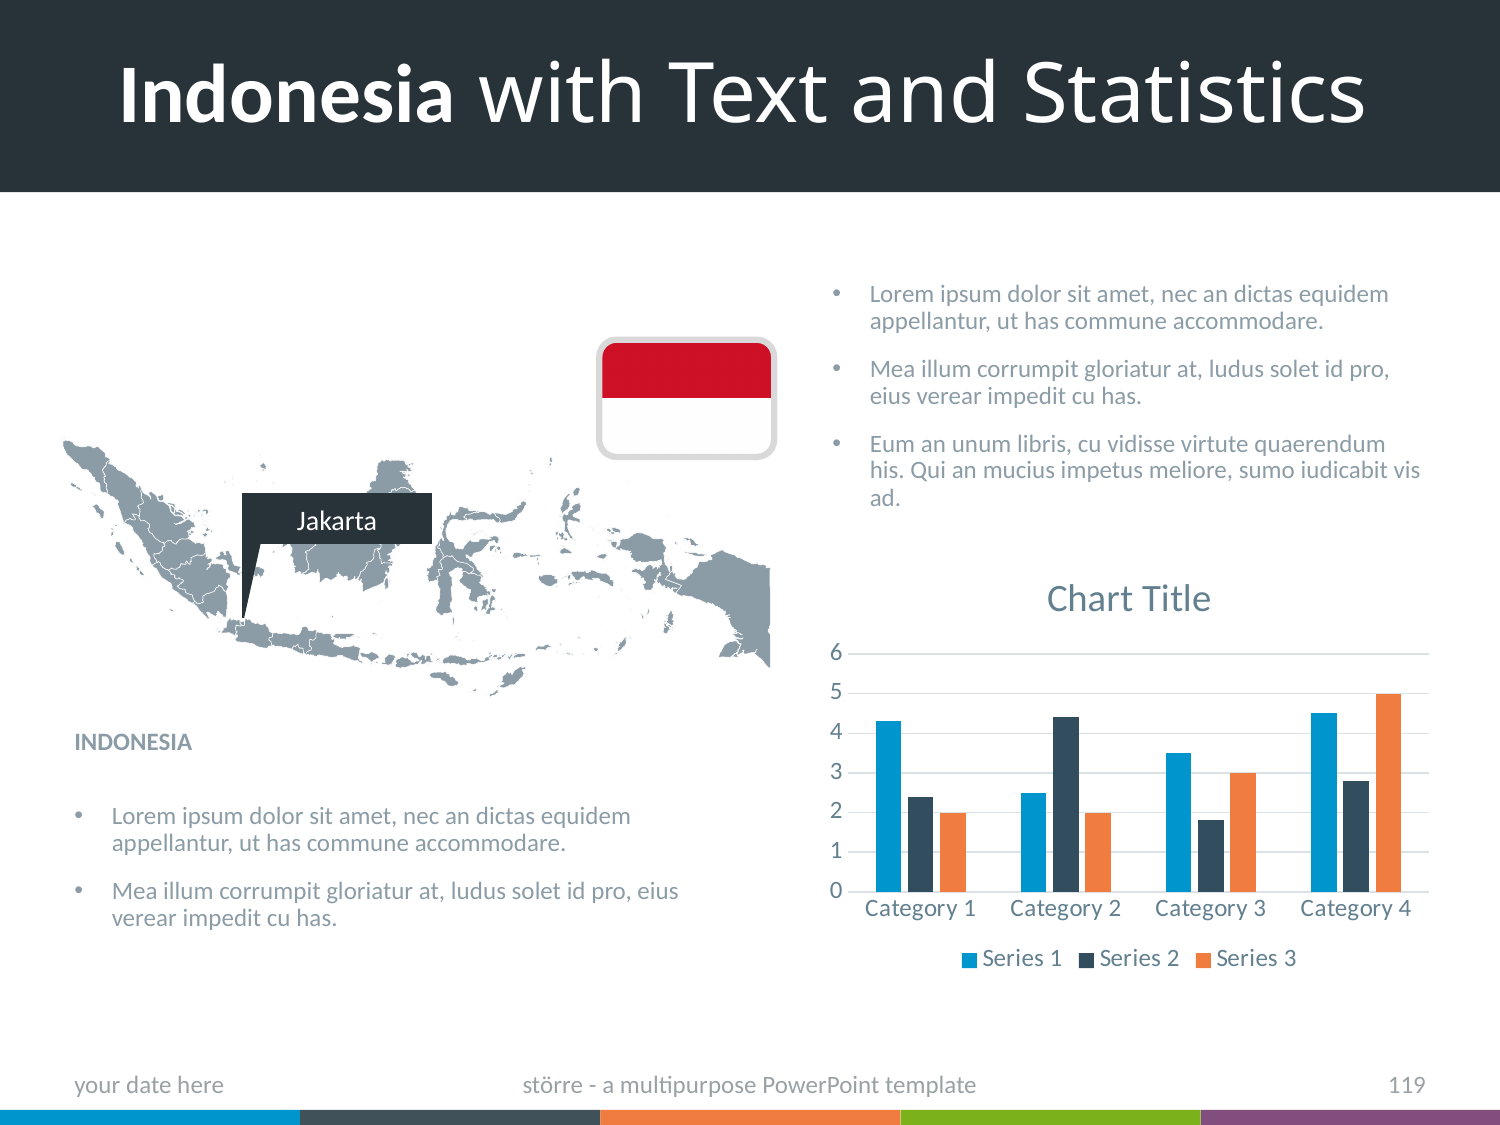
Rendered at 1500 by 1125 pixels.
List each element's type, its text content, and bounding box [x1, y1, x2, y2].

slide_number 119 [1103, 1060, 1442, 1107]
text_box [598, 338, 776, 452]
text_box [59, 436, 771, 698]
list Lorem ipsum dolor sit amet, nec an dictas equidem appellantur, ut has commune accommodare. Mea illum corrumpit gloriatur at, ludus solet id pro, eius verear impedit cu has. Eum an unum libris, cu vidisse virtute quaerendum his. Qui an mucius impetus meliore, sumo iudicabit vis ad. [817, 273, 1441, 525]
list Lorem ipsum dolor sit amet, nec an dictas equidem appellantur, ut has commune accommodare. Mea illum corrumpit gloriatur at, ludus solet id pro, eius verear impedit cu has. [59, 795, 750, 980]
slide_number your date here [59, 1060, 397, 1107]
chart [817, 554, 1442, 980]
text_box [243, 494, 432, 618]
title Indonesia with Text and Statistics [103, 40, 1397, 151]
footer större - a multipurpose PowerPoint template [496, 1060, 1004, 1107]
list Indonesia [59, 698, 750, 793]
